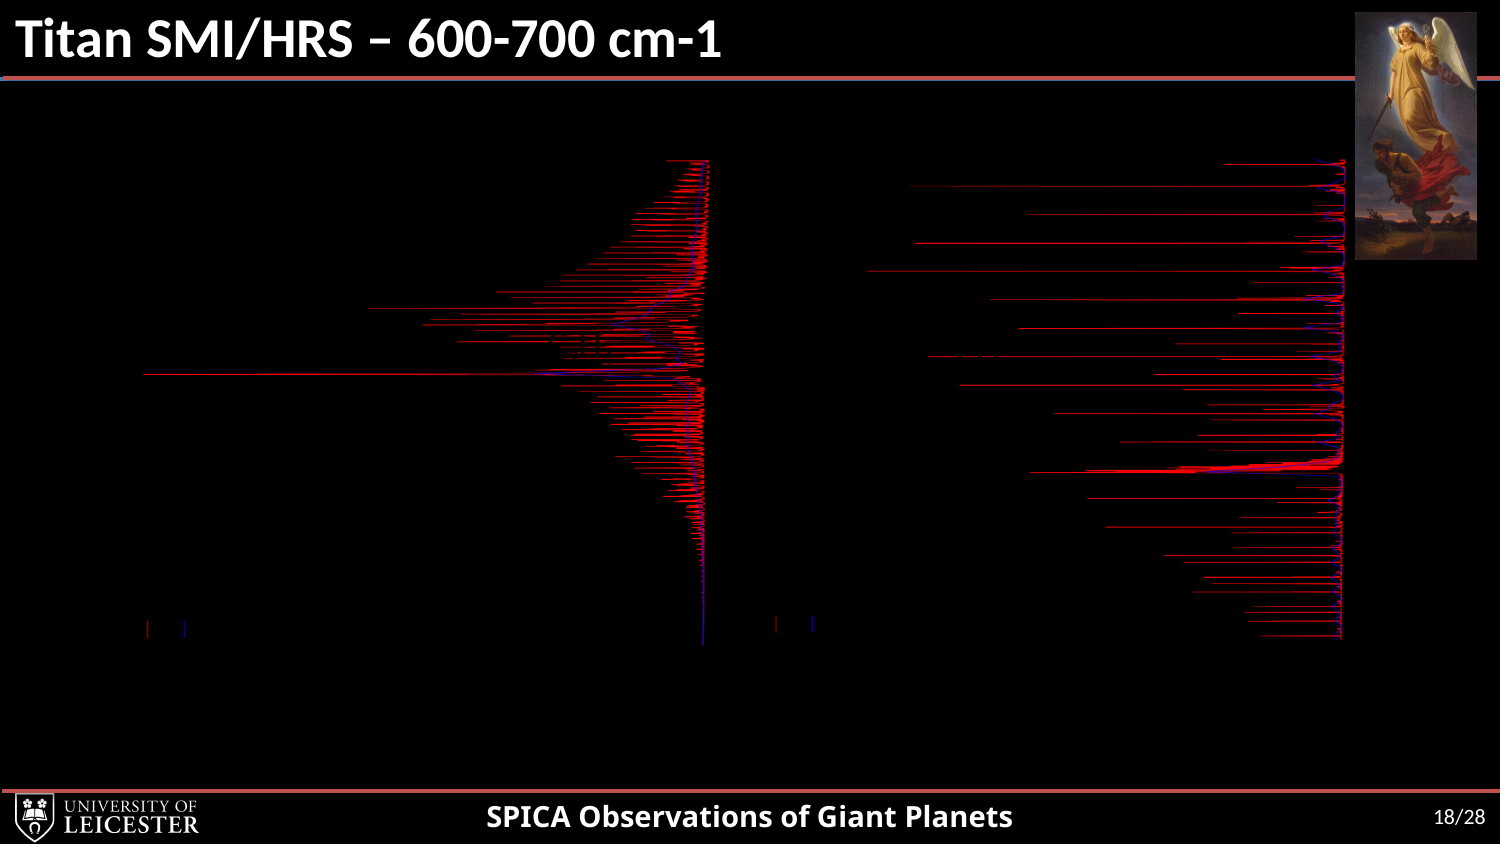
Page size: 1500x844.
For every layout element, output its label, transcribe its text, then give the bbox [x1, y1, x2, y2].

title Titan SMI/HRS – 600-700 cm-1 [0, 0, 1500, 79]
picture [818, 12, 1478, 750]
picture [15, 793, 199, 843]
picture [149, 54, 718, 791]
